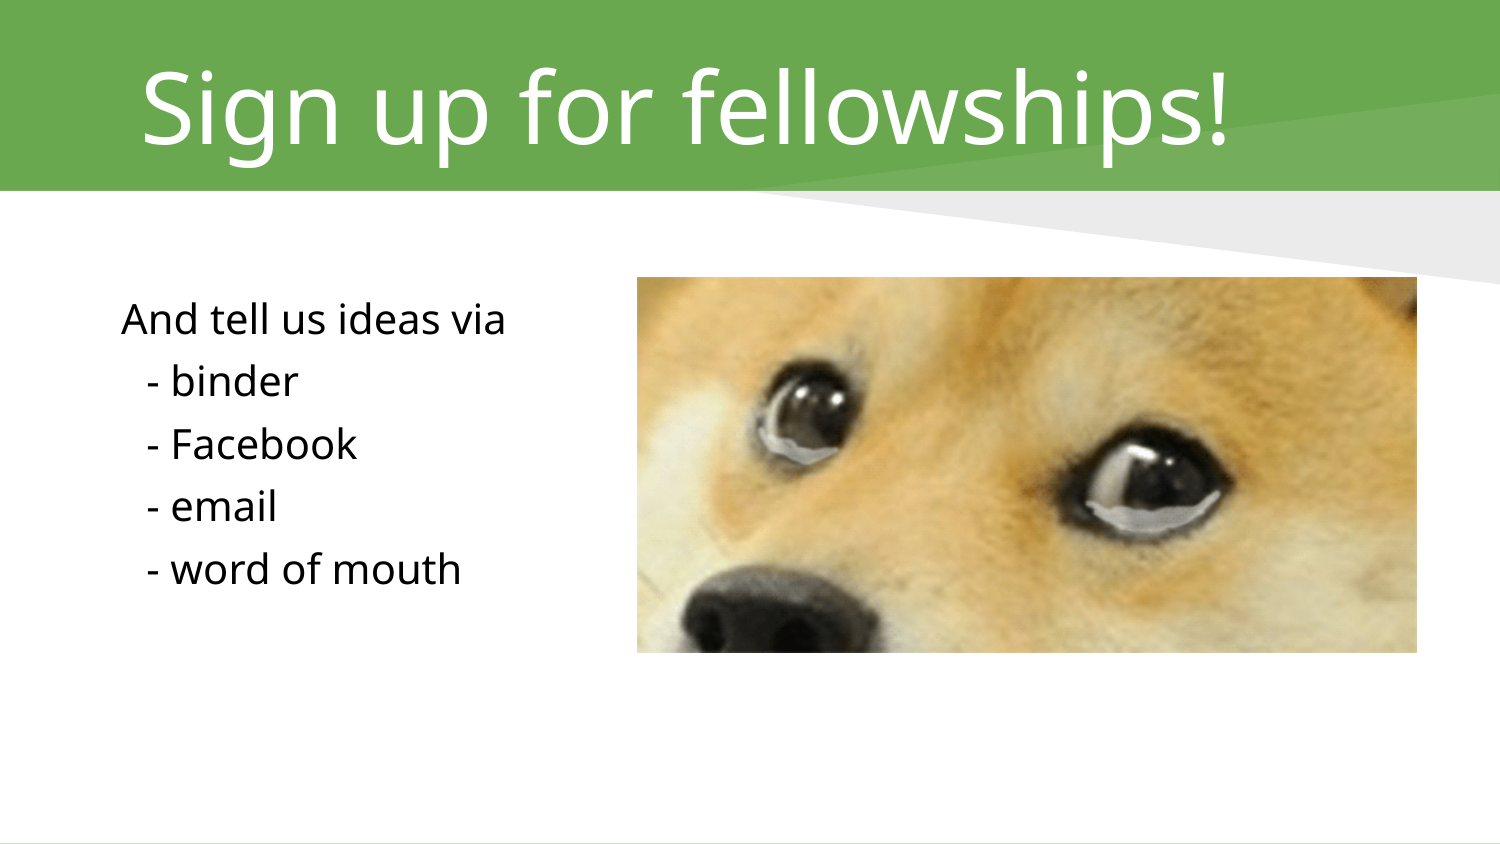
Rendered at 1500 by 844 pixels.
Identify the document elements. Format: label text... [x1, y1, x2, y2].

title Sign up for fellowships! [75, 33, 1425, 175]
list And tell us ideas via - binder - Facebook - email - word of mouth [75, 277, 1425, 844]
picture [637, 277, 1418, 653]
